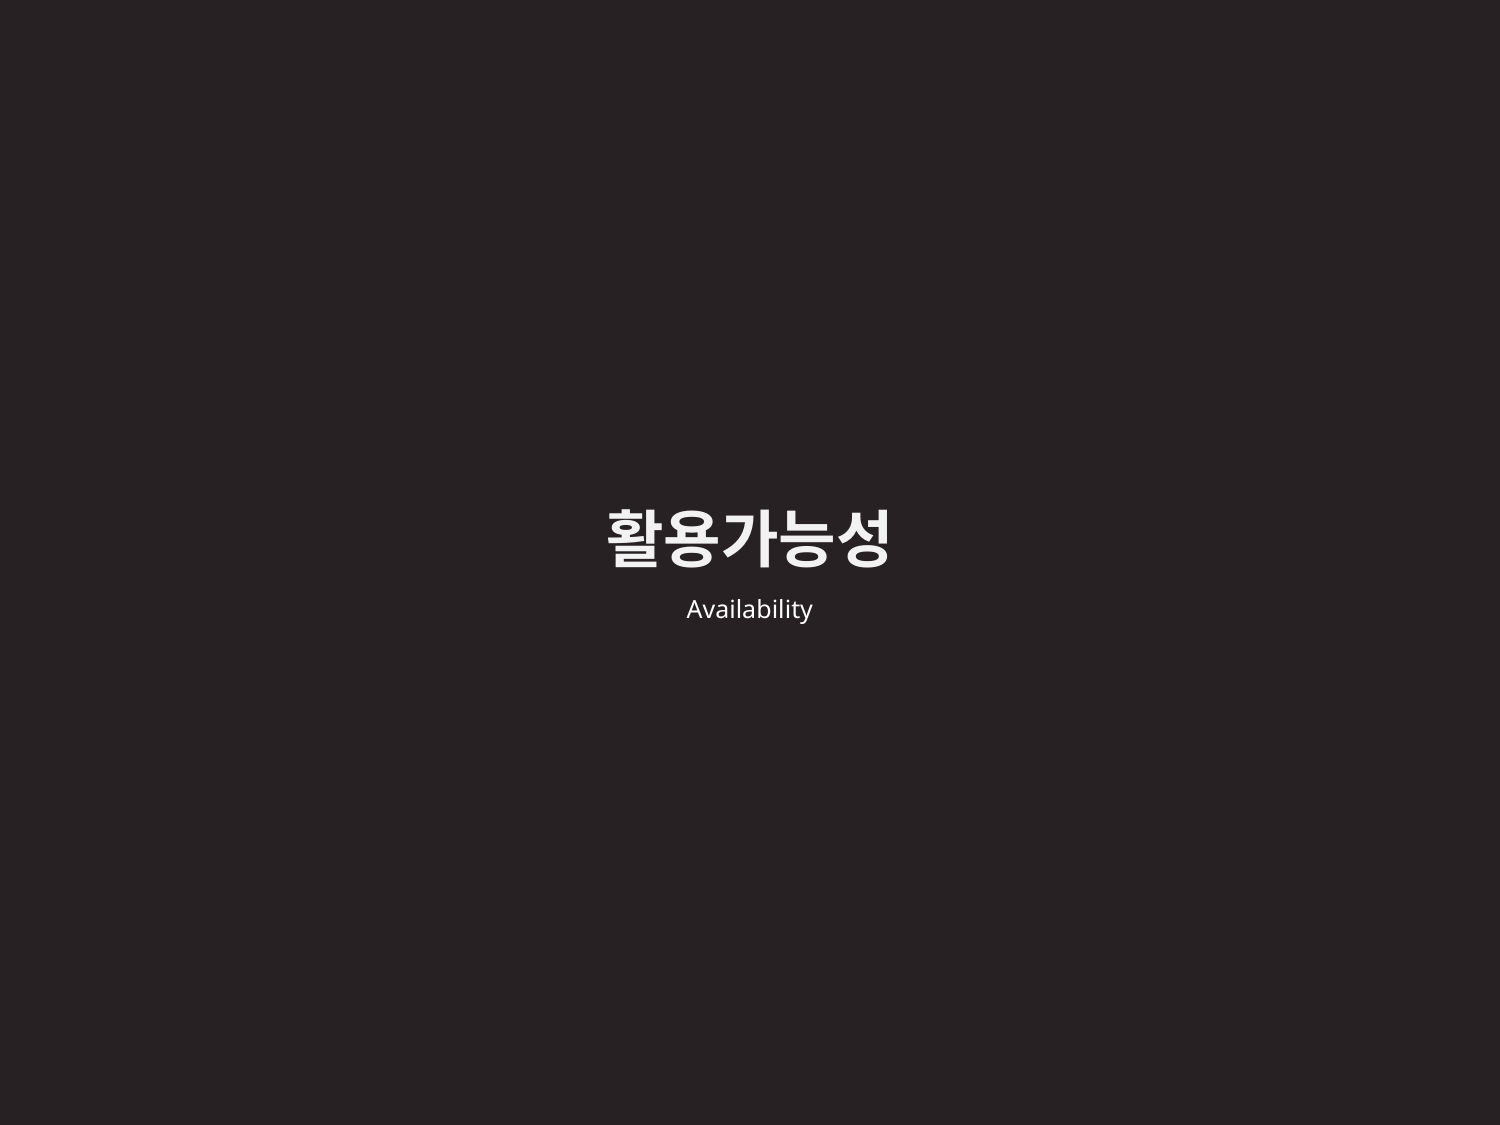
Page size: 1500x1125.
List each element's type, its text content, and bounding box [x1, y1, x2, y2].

text_box 활용가능성 [555, 493, 945, 583]
text_box Availability [589, 586, 911, 631]
